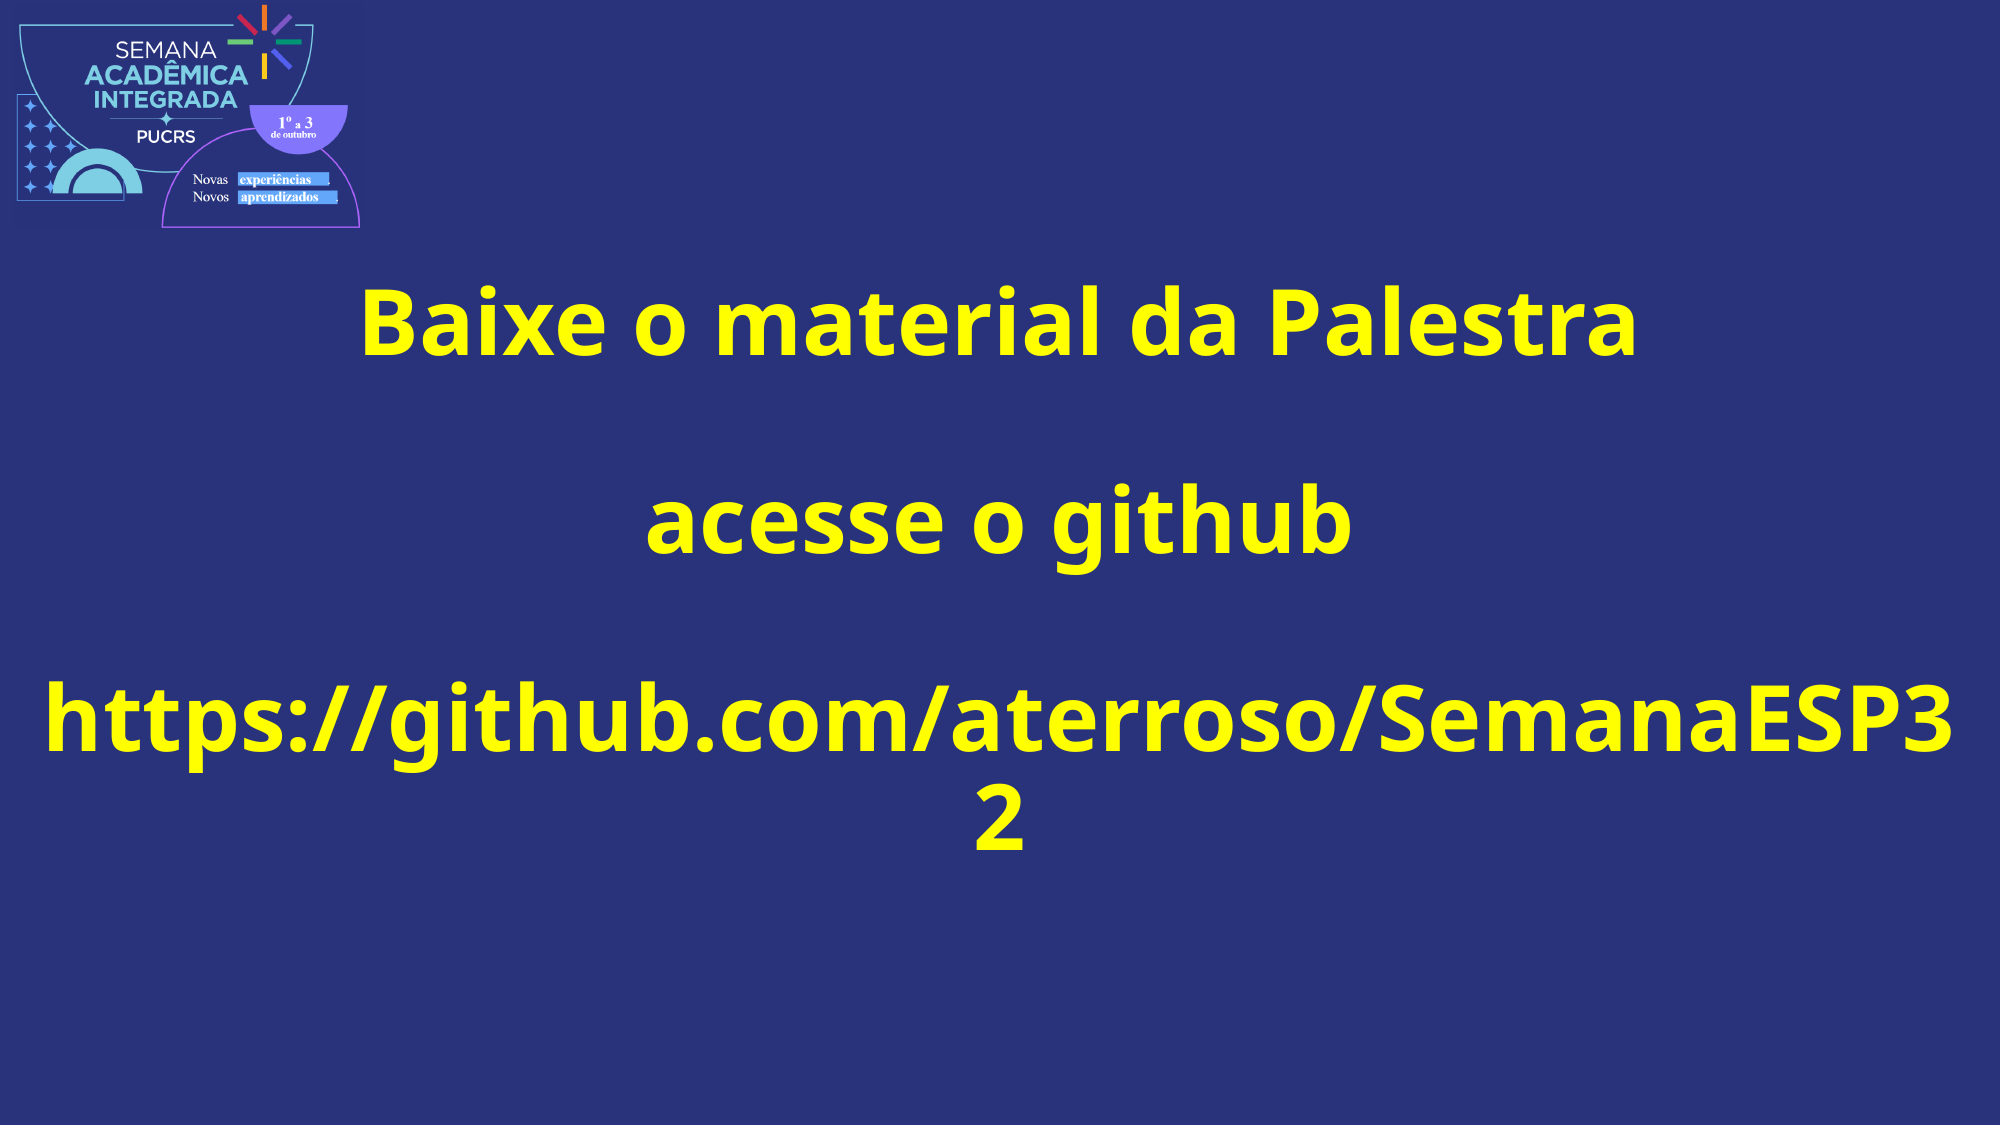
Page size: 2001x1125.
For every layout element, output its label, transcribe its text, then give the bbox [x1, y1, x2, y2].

picture [14, 3, 363, 184]
title Baixe o material da Palestra acesse o github https://github.com/aterroso/SemanaESP32 [12, 184, 1988, 878]
